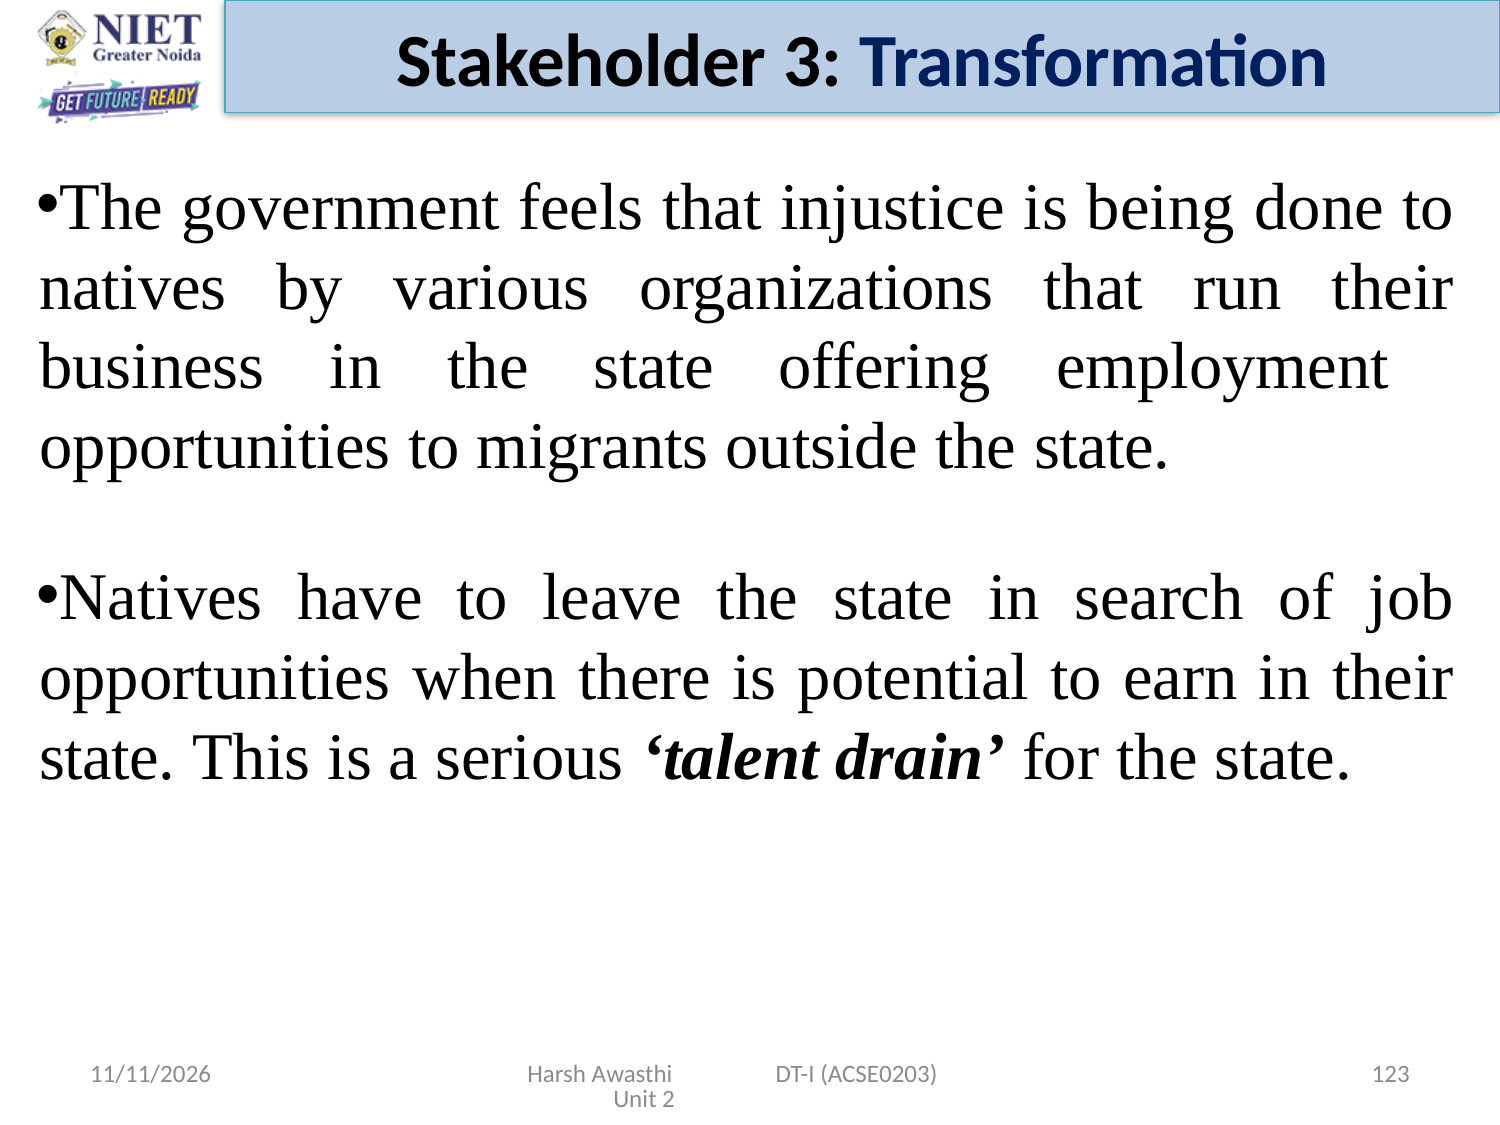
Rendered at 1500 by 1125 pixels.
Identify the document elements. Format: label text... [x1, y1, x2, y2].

text_box The government feels that injustice is being done to natives by various organizations that run their business in the state offering employment opportunities to migrants outside the state. Natives have to leave the state in search of job opportunities when there is potential to earn in their state. This is a serious ‘talent drain’ for the state. [36, 159, 1455, 864]
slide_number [75, 1042, 425, 1103]
slide_number 123 [1074, 1042, 1425, 1103]
picture [0, 0, 238, 135]
text_box Stakeholder 3: Transformation [238, 0, 1500, 113]
footer Harsh Awasthi DT-I (ACSE0203) Unit 2 [512, 1042, 988, 1103]
